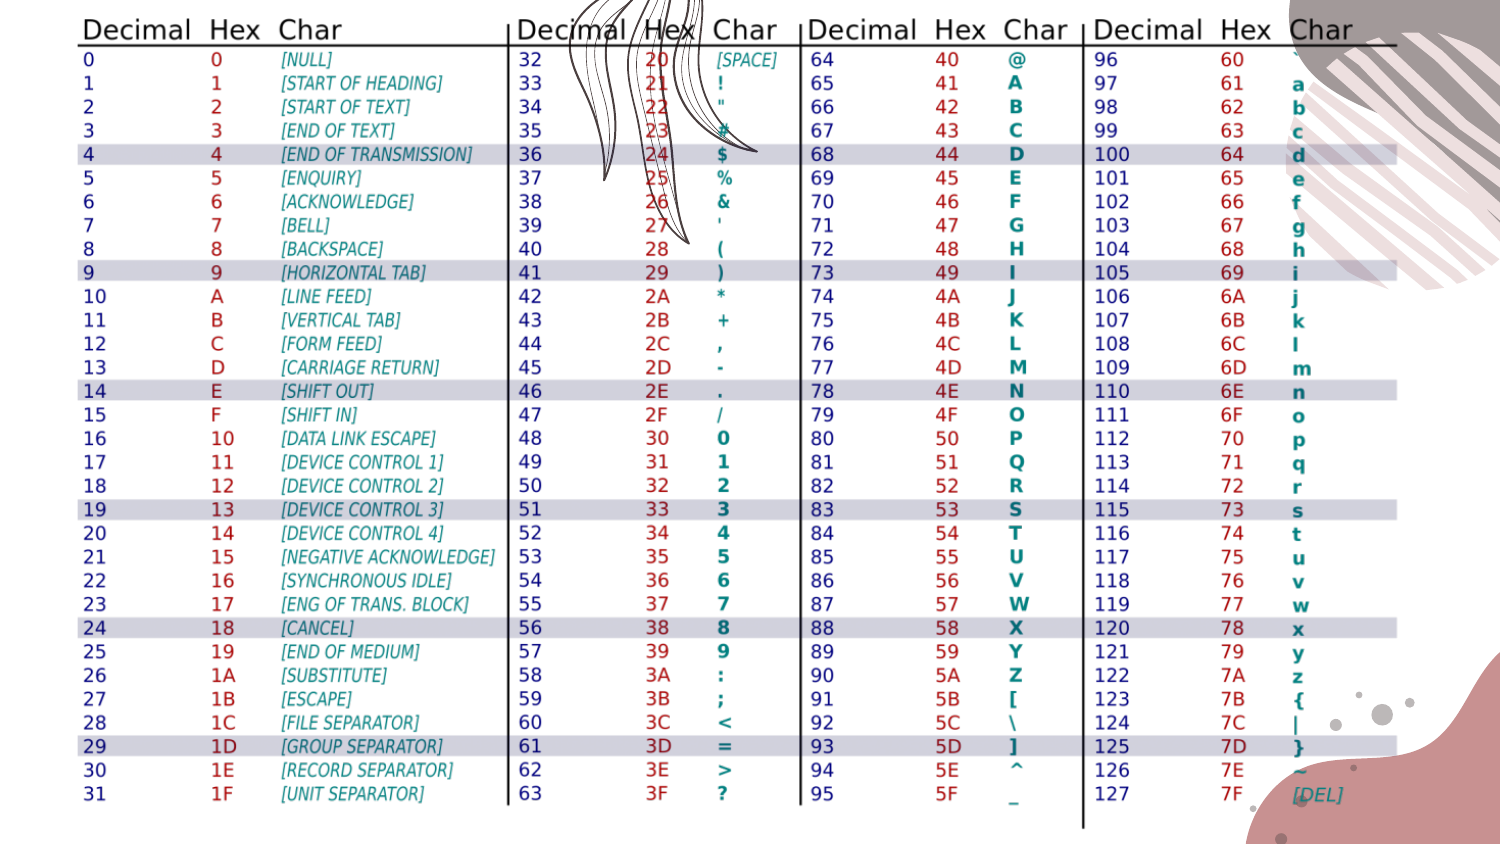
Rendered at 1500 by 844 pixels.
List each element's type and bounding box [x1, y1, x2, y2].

picture [77, 9, 1423, 835]
